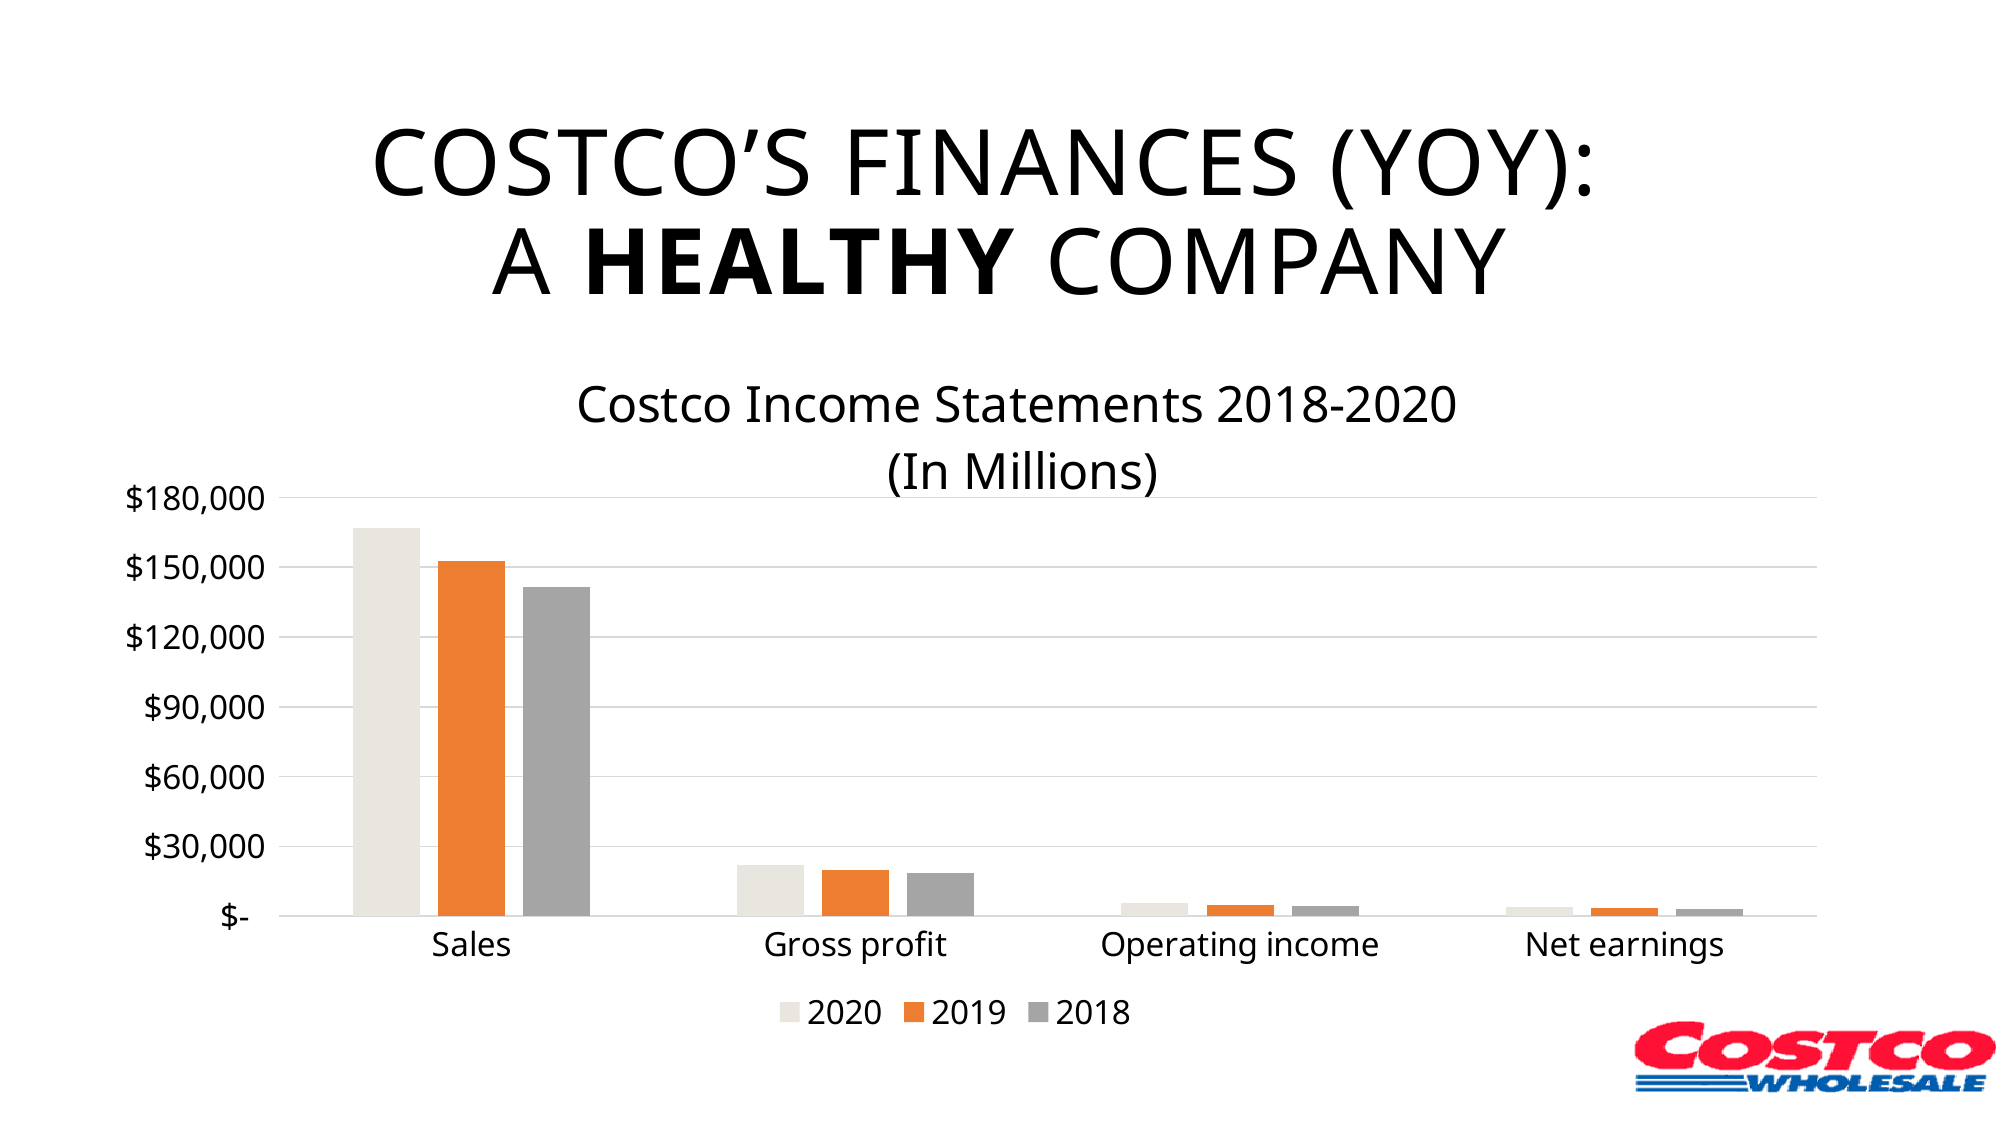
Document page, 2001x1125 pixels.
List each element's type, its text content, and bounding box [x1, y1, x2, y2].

picture [1632, 984, 2000, 1125]
title Costco’s Finances (YOY): A Healthy Company [137, 106, 1863, 324]
chart [48, 337, 1863, 1041]
